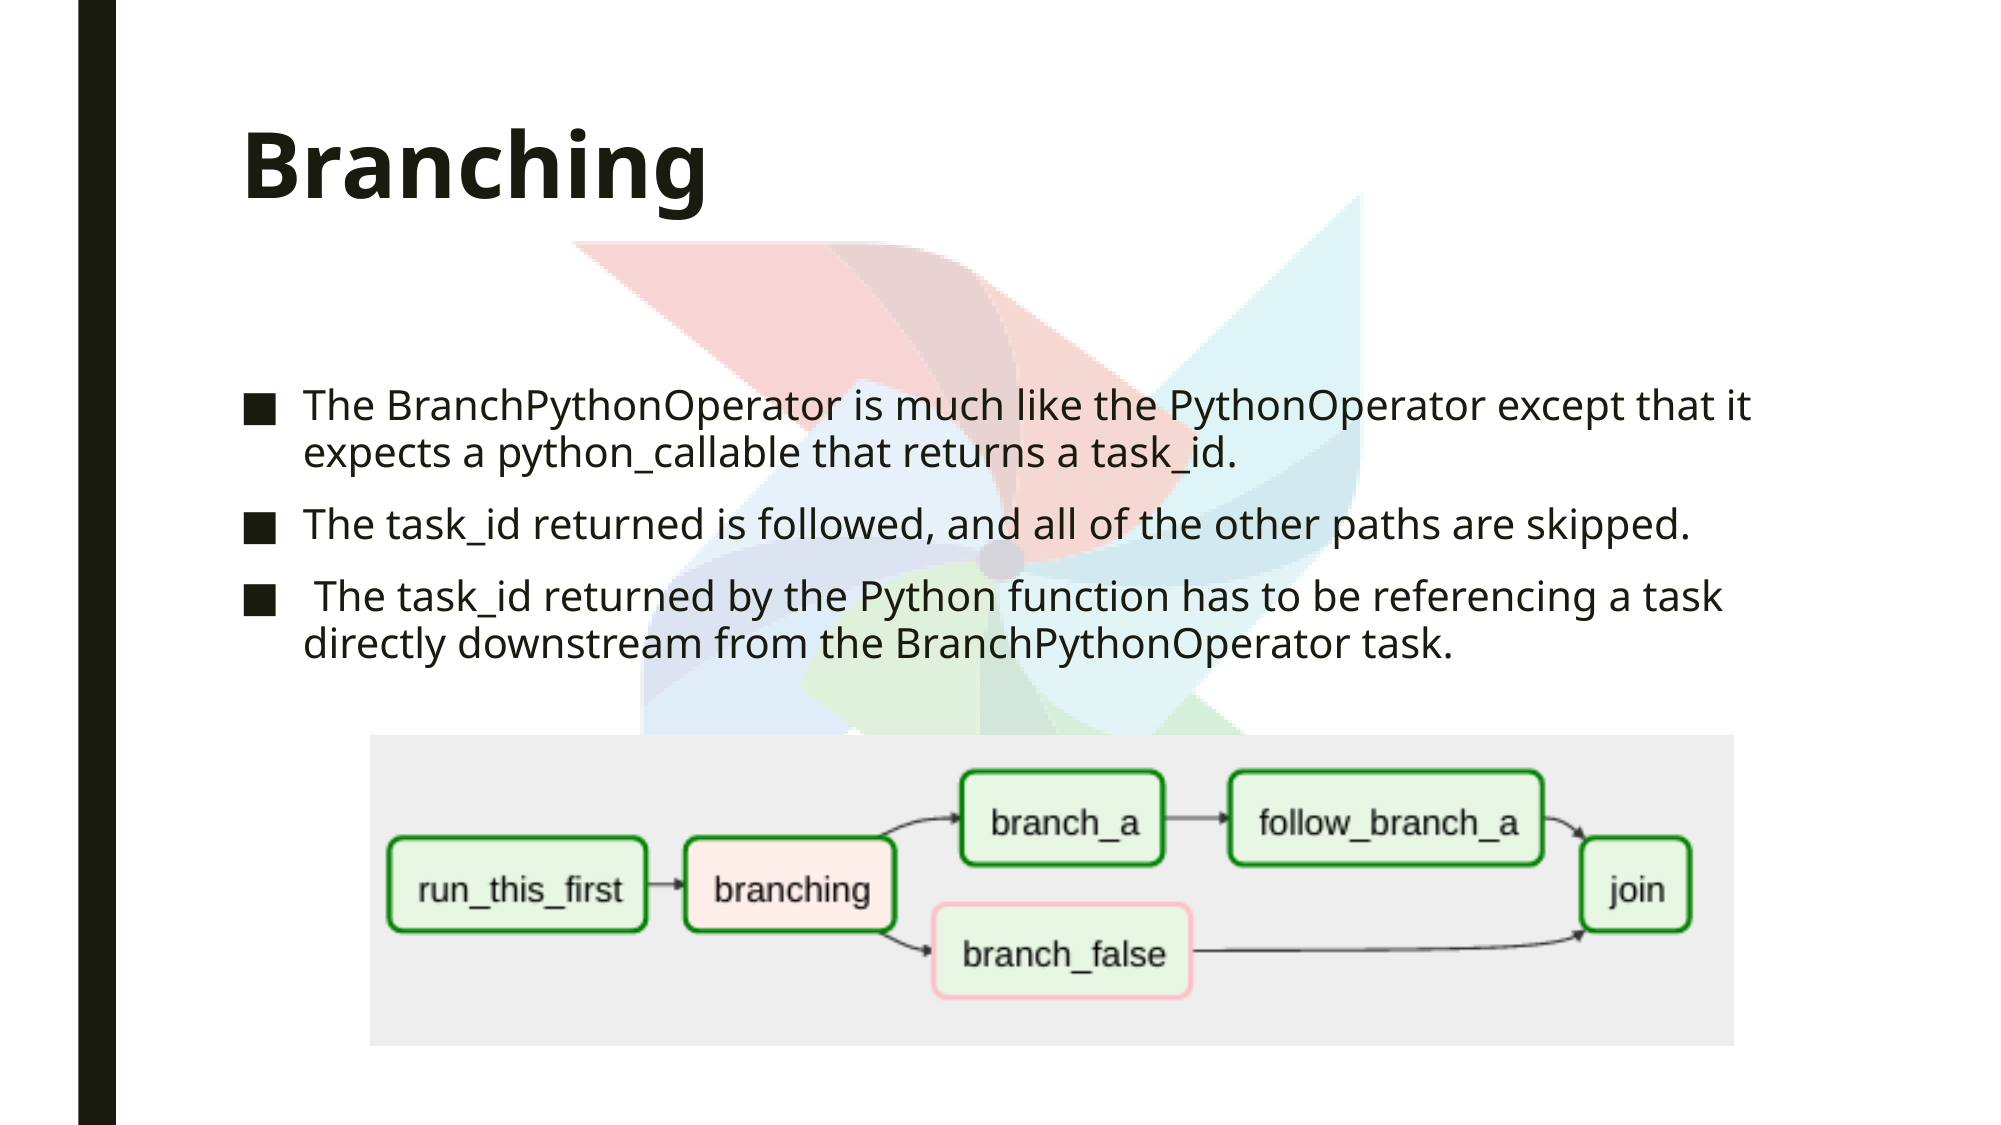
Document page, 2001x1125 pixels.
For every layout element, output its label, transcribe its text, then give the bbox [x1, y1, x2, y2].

list The BranchPythonOperator is much like the PythonOperator except that it expects a python_callable that returns a task_id. The task_id returned is followed, and all of the other paths are skipped. The task_id returned by the Python function has to be referencing a task directly downstream from the BranchPythonOperator task. [225, 375, 1800, 963]
picture [370, 735, 1735, 1046]
title Branching [225, 112, 1800, 357]
